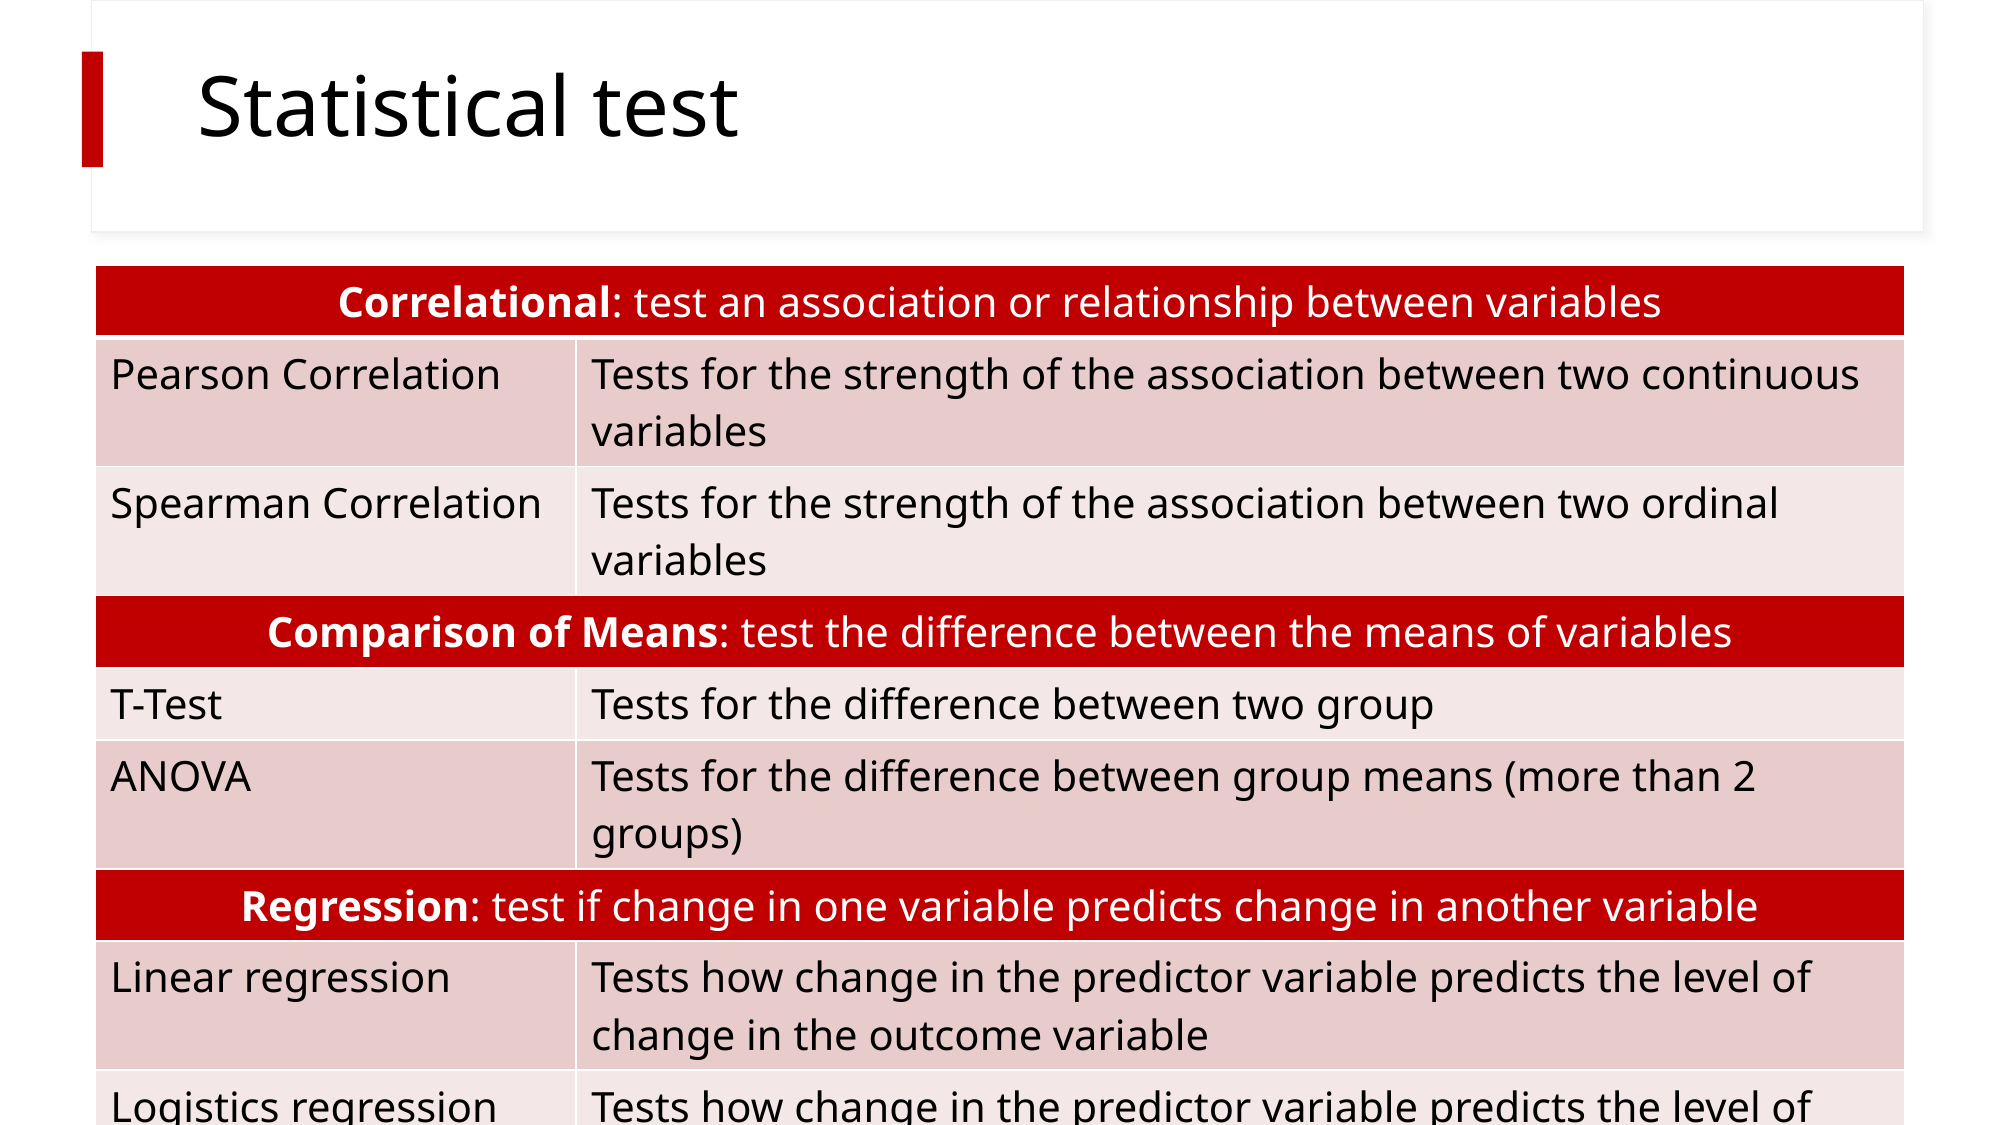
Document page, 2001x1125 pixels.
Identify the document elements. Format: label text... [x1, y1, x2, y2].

table_cell Tests for the difference between two group [577, 669, 1904, 739]
table_cell ANOVA [96, 741, 575, 868]
table_cell Logistics regression [96, 1071, 575, 1125]
table_cell Tests how change in the predictor variable predicts the level of change in the categorical outcome variable [577, 1071, 1904, 1125]
table_cell Pearson Correlation [96, 340, 575, 466]
table_cell Tests for the strength of the association between two ordinal variables [577, 467, 1904, 595]
table_cell Comparison of Means: test the difference between the means of variables [96, 596, 1904, 667]
table_cell Tests for the strength of the association between two continuous variables [577, 340, 1904, 466]
table_cell T-Test [96, 669, 575, 739]
table_cell Tests how change in the predictor variable predicts the level of change in the outcome variable [577, 942, 1904, 1069]
table_cell Regression: test if change in one variable predicts change in another variable [96, 870, 1904, 940]
title Statistical test [183, 12, 1851, 207]
table_header Correlational: test an association or relationship between variables [96, 266, 1904, 335]
table_cell Tests for the difference between group means (more than 2 groups) [577, 741, 1904, 868]
table_cell Linear regression [96, 942, 575, 1069]
table_cell Spearman Correlation [96, 467, 575, 595]
